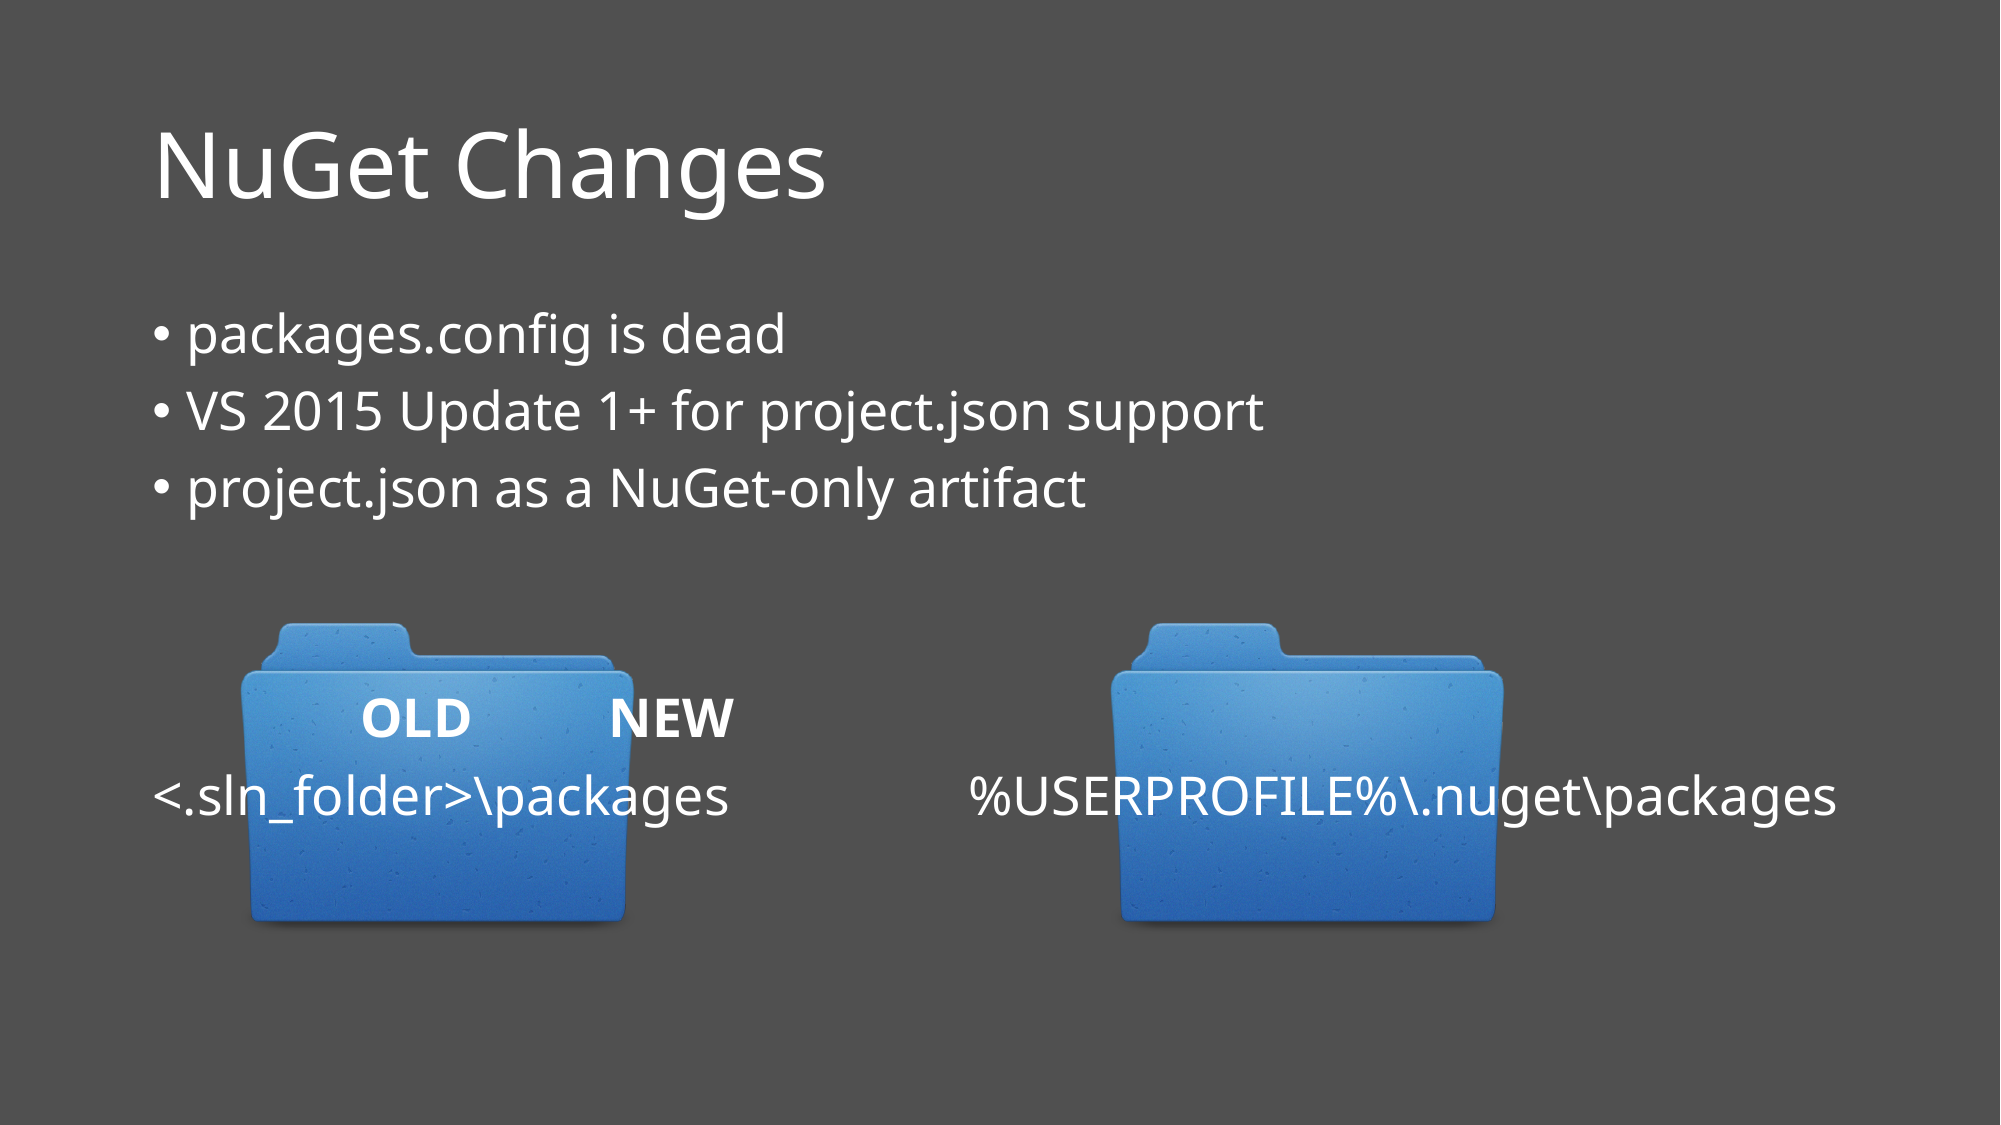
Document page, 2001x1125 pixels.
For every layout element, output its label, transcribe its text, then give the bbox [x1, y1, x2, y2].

list packages.config is dead VS 2015 Update 1+ for project.json support project.json as a NuGet-only artifact OLD NEW <.sln_folder>\packages %USERPROFILE%\.nuget\packages [137, 299, 1863, 1014]
title NuGet Changes [137, 59, 1863, 278]
picture [237, 571, 636, 970]
picture [1107, 571, 1506, 970]
